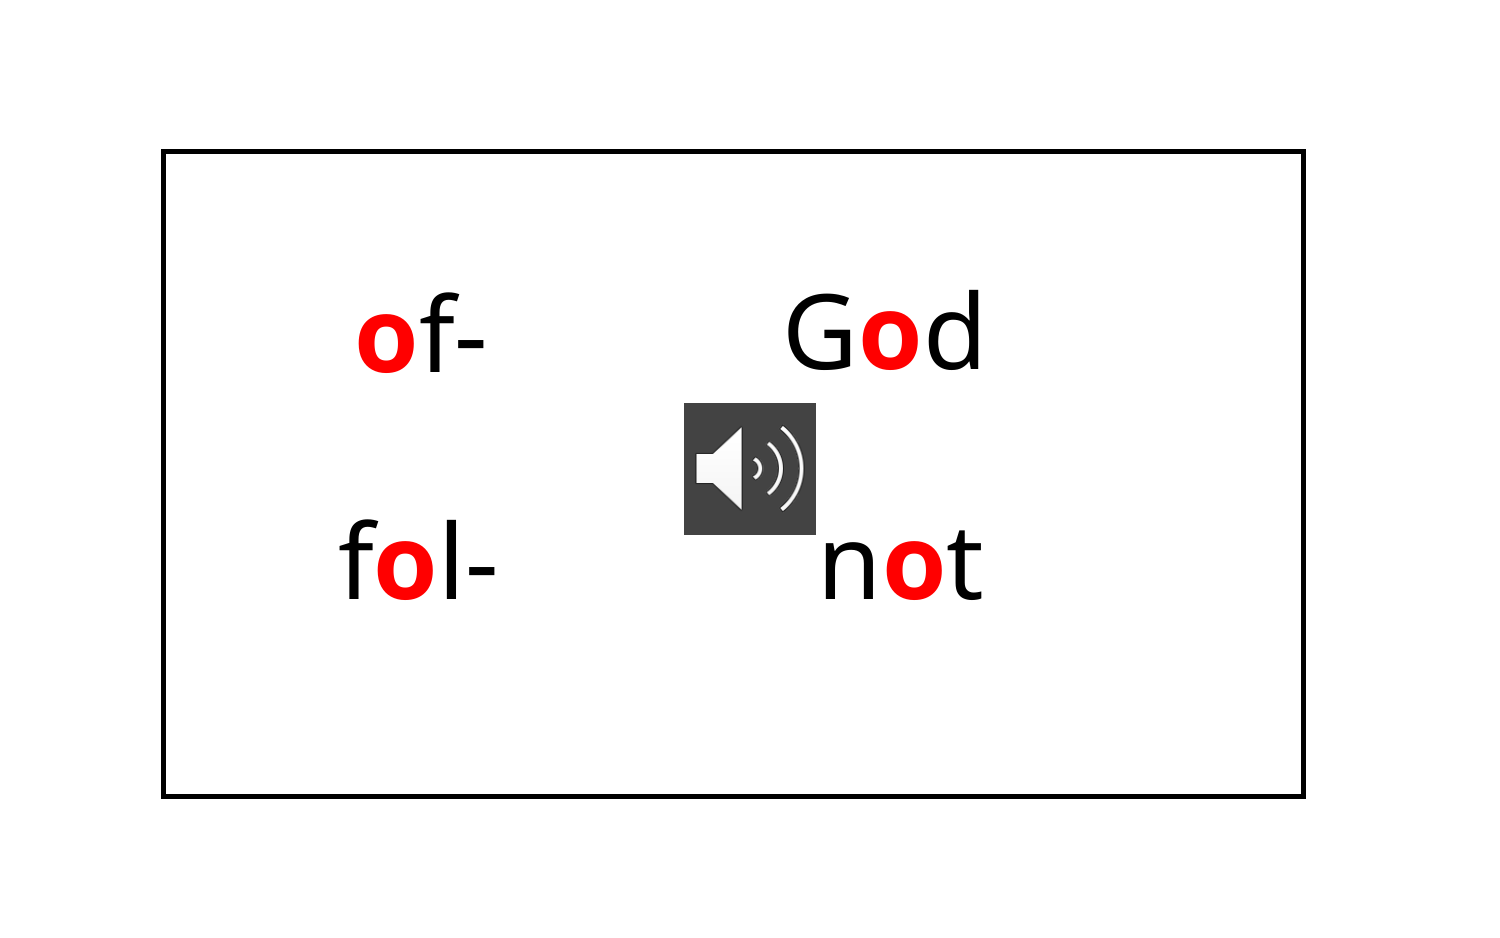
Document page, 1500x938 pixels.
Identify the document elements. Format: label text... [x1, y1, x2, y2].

text_box [823, 466, 1433, 693]
picture [683, 402, 817, 536]
text_box [163, 150, 1304, 797]
text_box fol- [323, 425, 514, 628]
text_box God [767, 195, 1500, 423]
text_box not [803, 425, 1000, 628]
